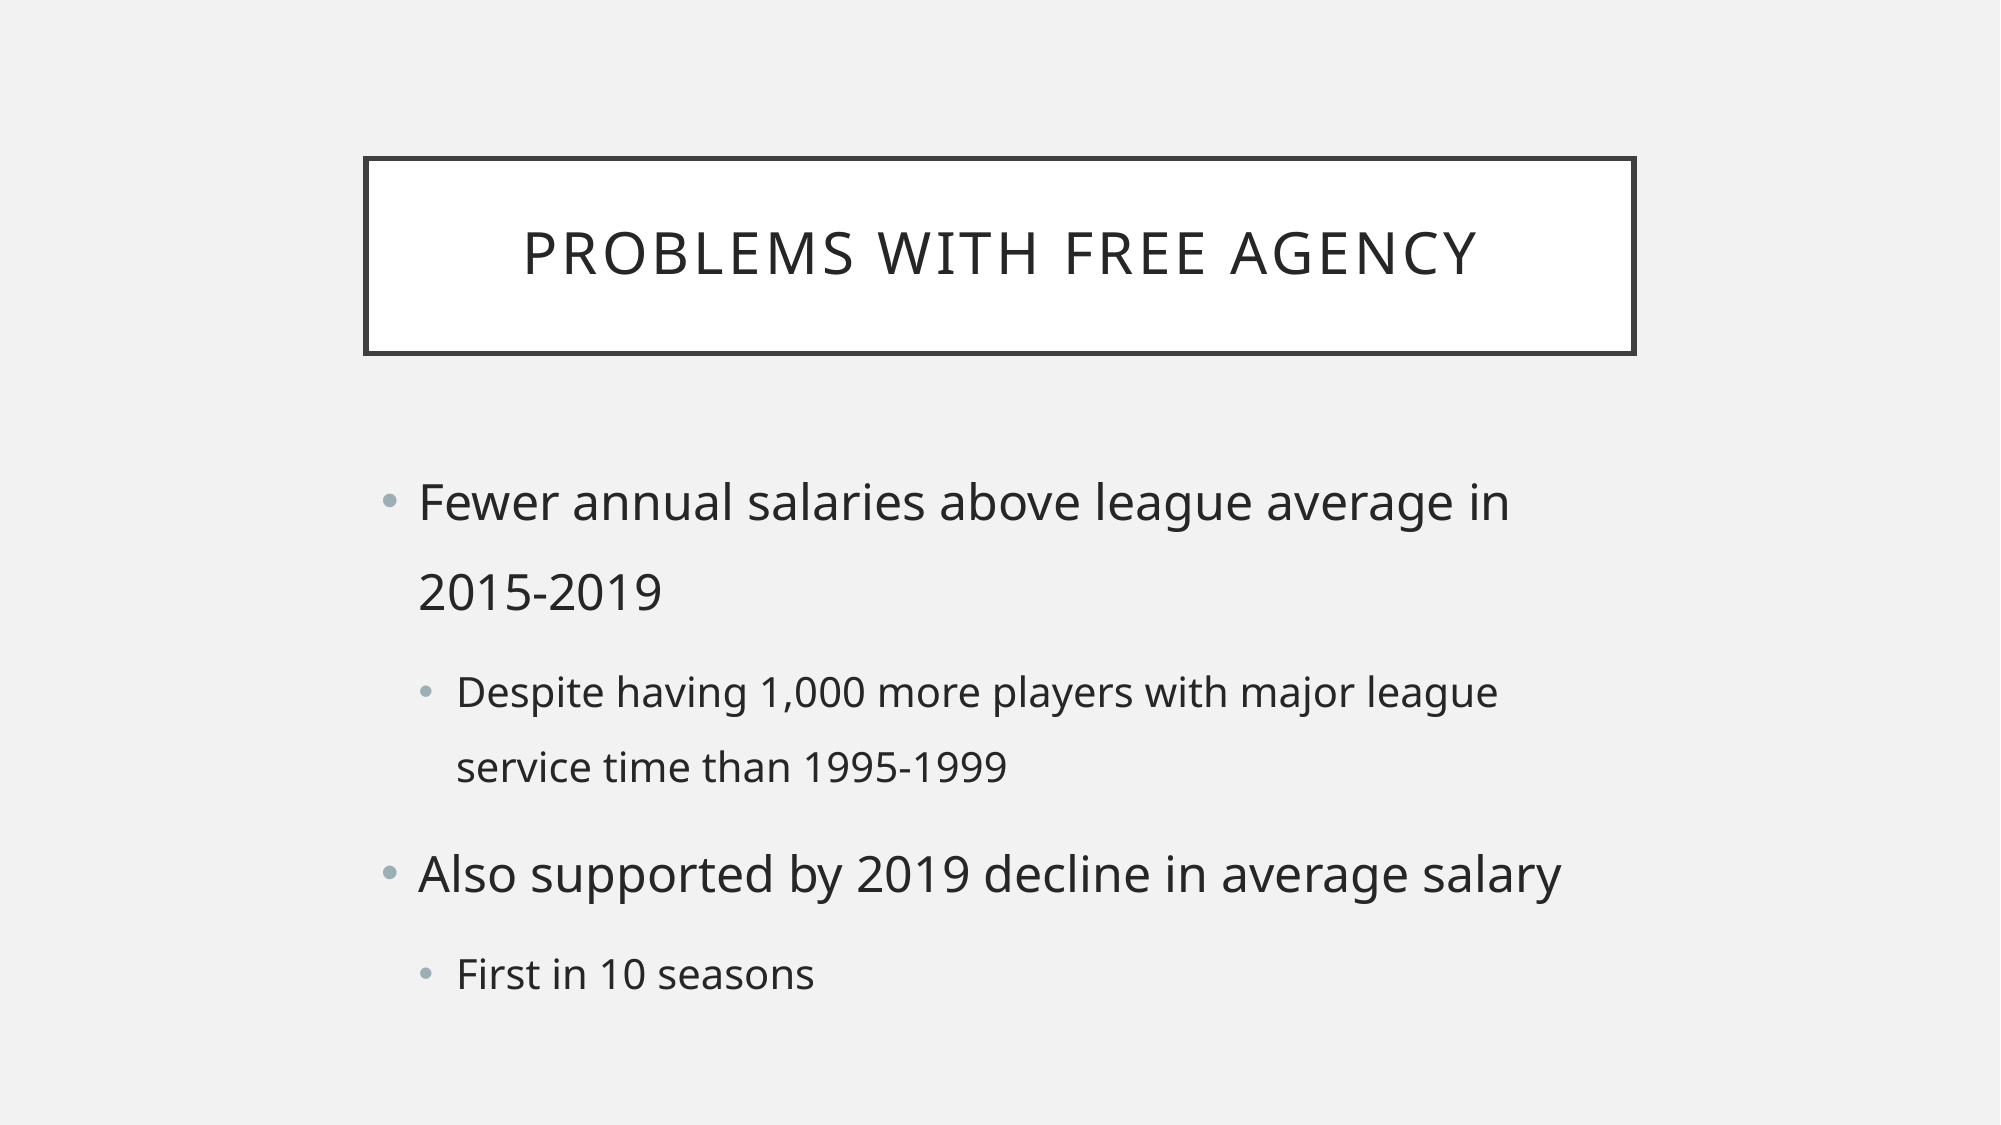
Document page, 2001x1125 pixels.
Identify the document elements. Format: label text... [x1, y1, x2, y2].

list Fewer annual salaries above league average in 2015-2019 Despite having 1,000 more players with major league service time than 1995-1999 Also supported by 2019 decline in average salary First in 10 seasons [366, 432, 1634, 1104]
title Problems with free Agency [363, 156, 1637, 356]
